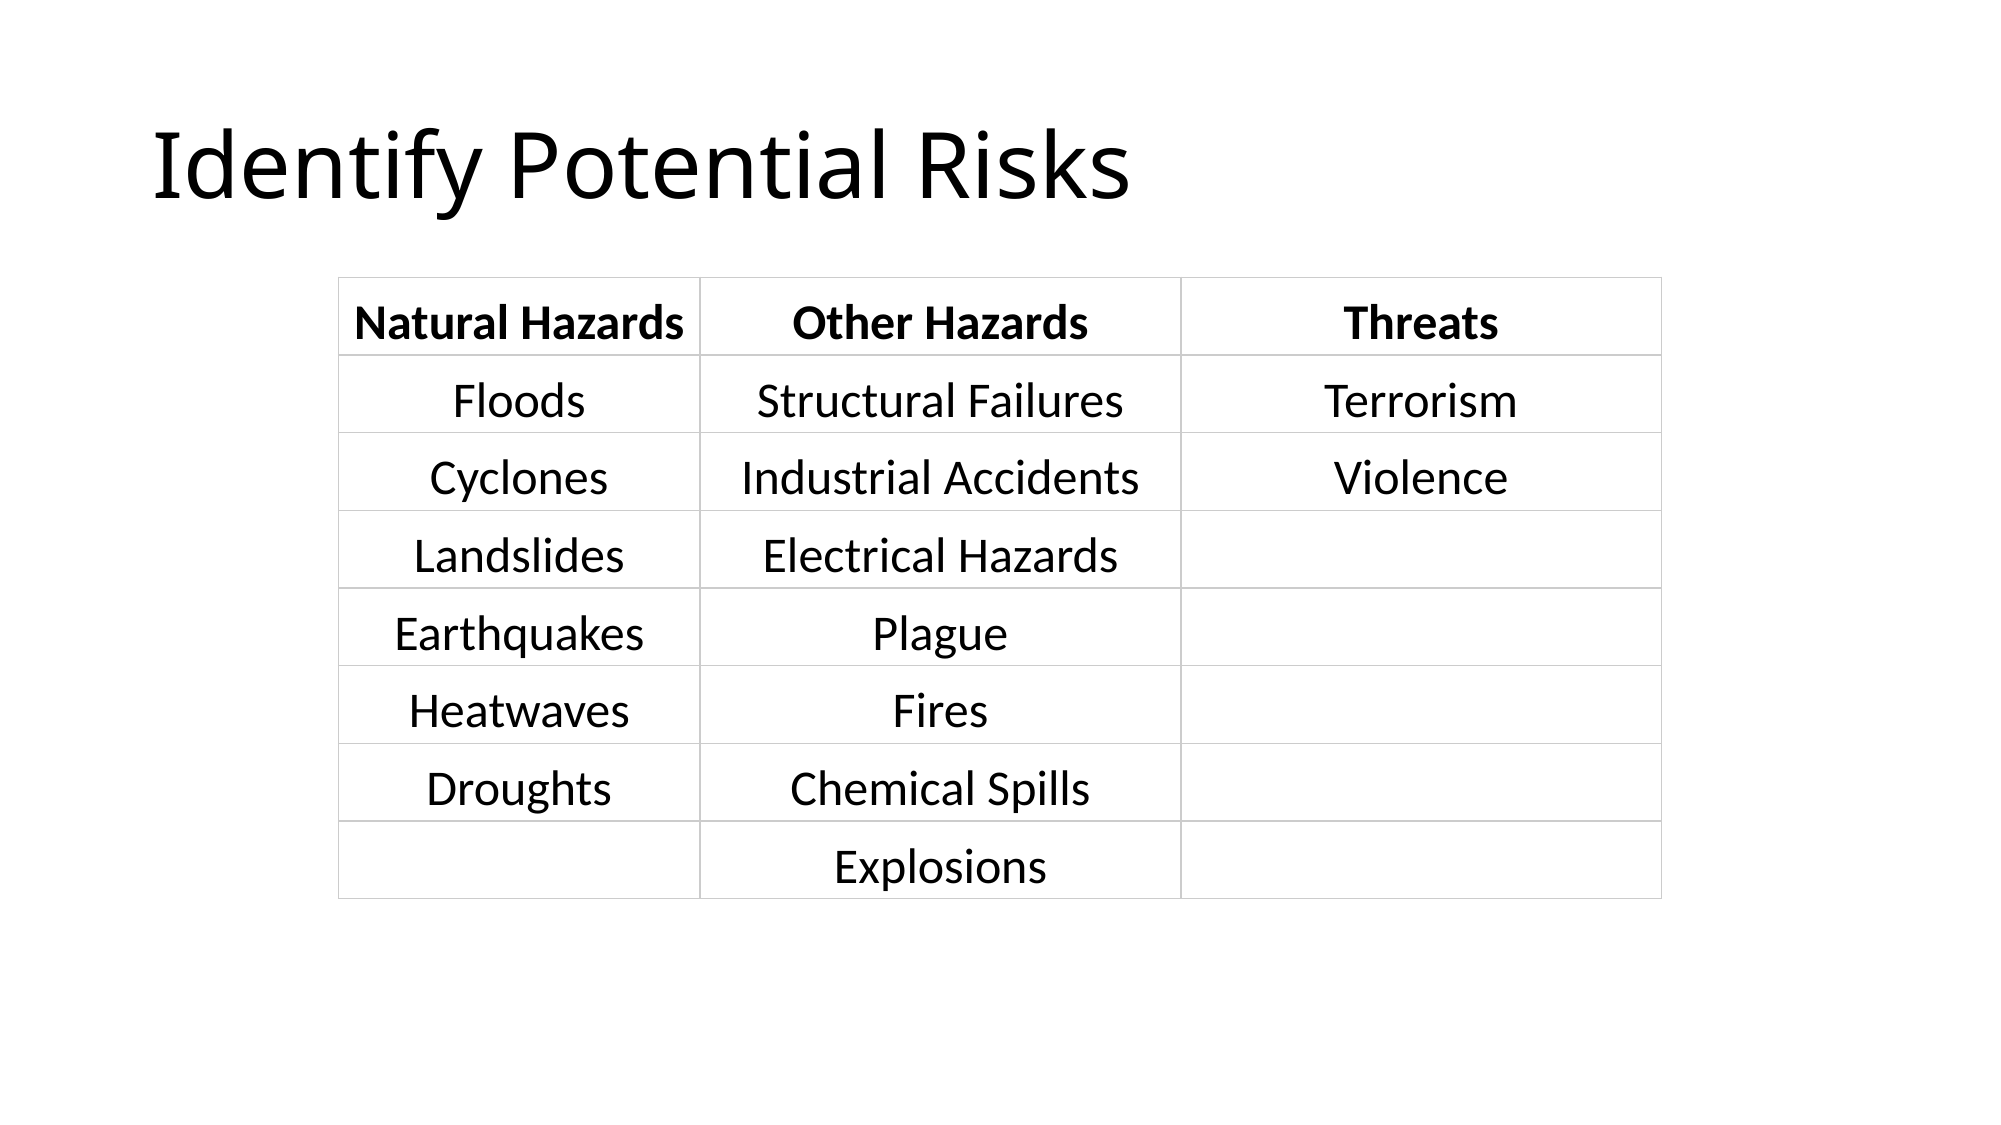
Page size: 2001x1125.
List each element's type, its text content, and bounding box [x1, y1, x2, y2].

table_cell Explosions [701, 822, 1180, 898]
table_cell [1182, 744, 1661, 820]
table_cell Landslides [339, 511, 699, 587]
table_cell [339, 822, 699, 898]
table_header Threats [1182, 278, 1661, 354]
table_header Natural Hazards [339, 278, 699, 354]
table_cell Terrorism [1182, 356, 1661, 432]
title Identify Potential Risks [137, 59, 1863, 278]
table_cell [1182, 666, 1661, 743]
table_cell Earthquakes [339, 589, 699, 665]
table_cell Floods [339, 356, 699, 432]
table_cell Chemical Spills [701, 744, 1180, 820]
table_cell [1182, 511, 1661, 587]
table_cell Electrical Hazards [701, 511, 1180, 587]
table_cell Violence [1182, 433, 1661, 510]
table_cell [1182, 589, 1661, 665]
table_cell Heatwaves [339, 666, 699, 743]
table_cell Industrial Accidents [701, 433, 1180, 510]
table_cell Droughts [339, 744, 699, 820]
table_cell Plague [701, 589, 1180, 665]
table_cell Structural Failures [701, 356, 1180, 432]
table_cell Fires [701, 666, 1180, 743]
table_cell [1182, 822, 1661, 898]
table_cell Cyclones [339, 433, 699, 510]
table_header Other Hazards [701, 278, 1180, 354]
